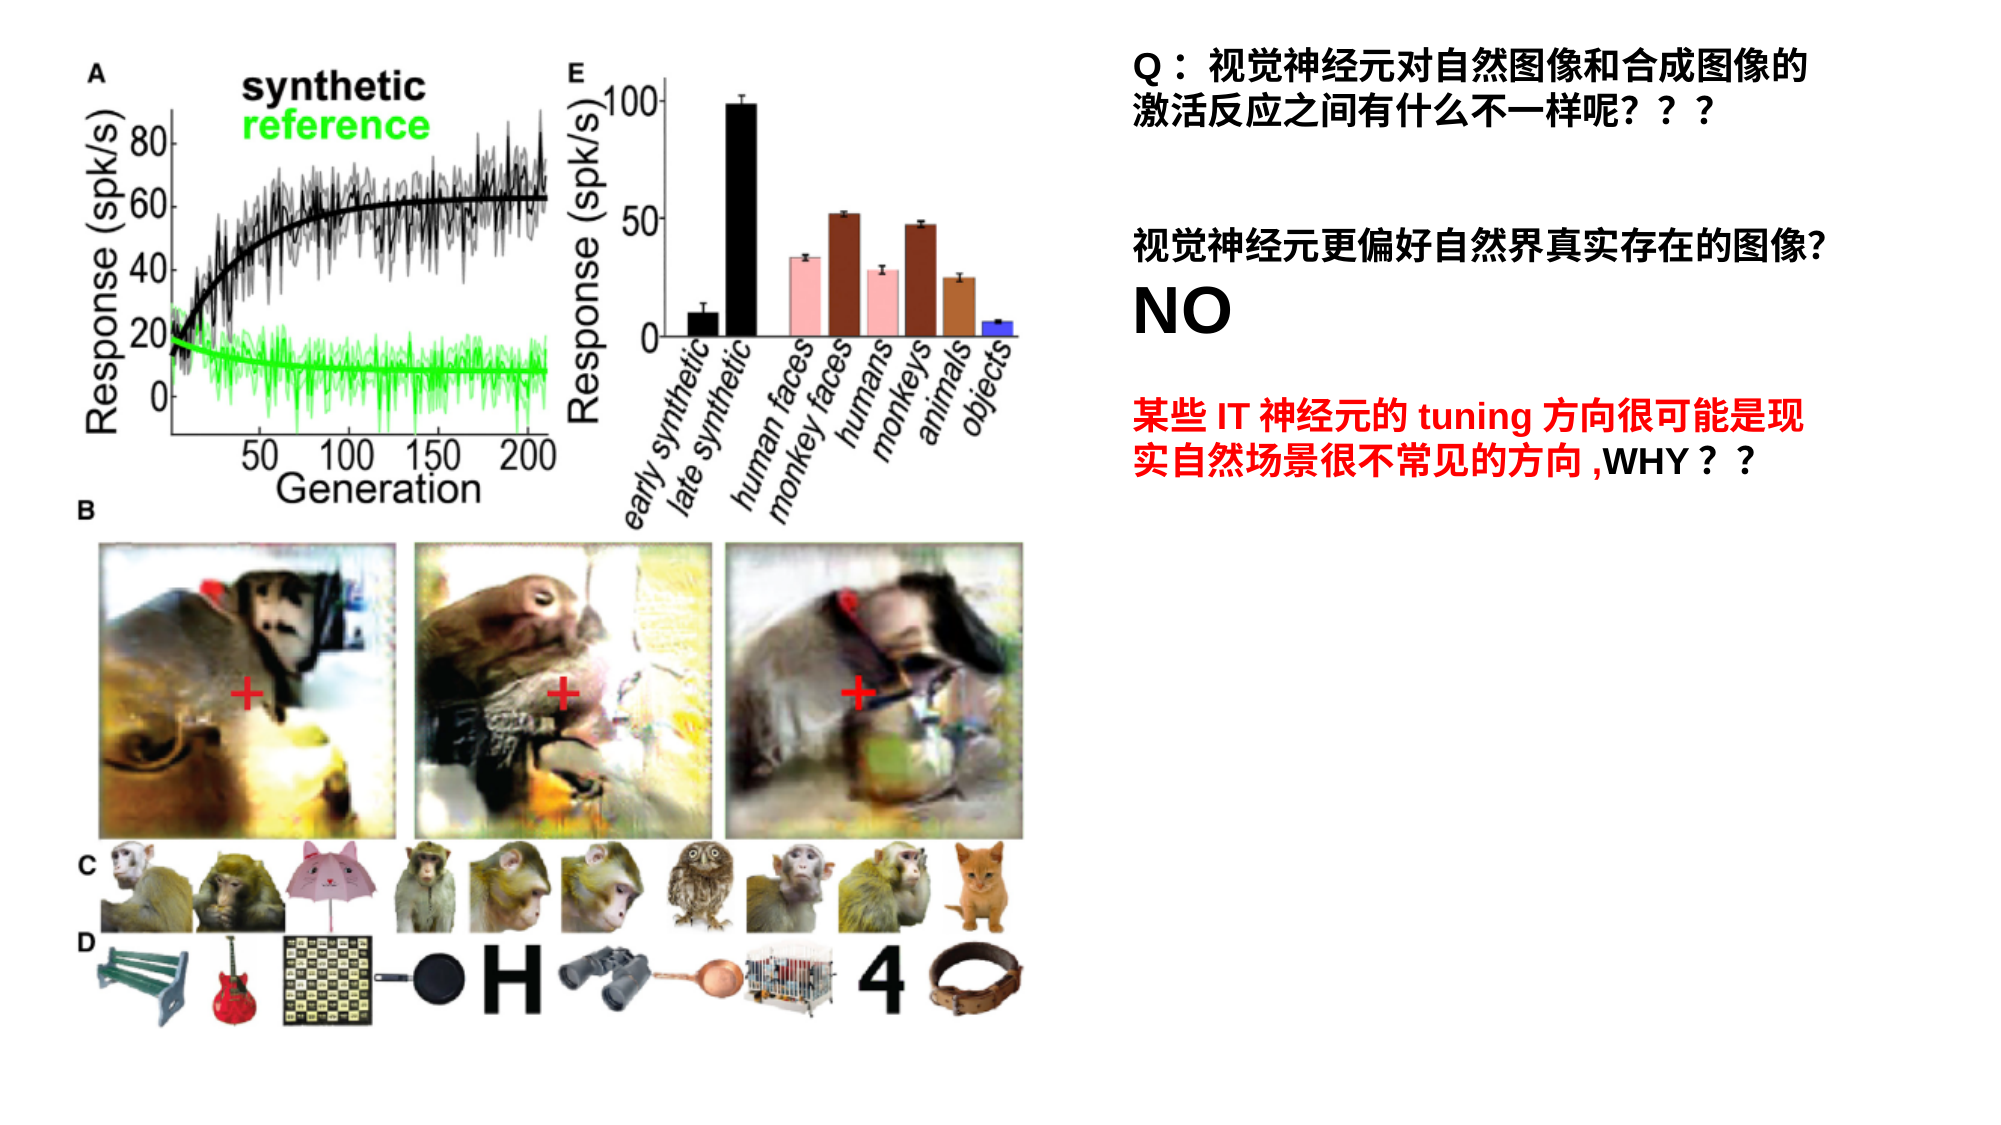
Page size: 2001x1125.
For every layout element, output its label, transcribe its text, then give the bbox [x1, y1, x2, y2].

text_box Q：视觉神经元对自然图像和合成图像的激活反应之间有什么不一样呢？？？ 视觉神经元更偏好自然界真实存在的图像？ NO 某些IT神经元的tuning方向很可能是现实自然场景很不常见的方向,WHY？？ [1118, 34, 1852, 625]
picture [34, 34, 1053, 1042]
